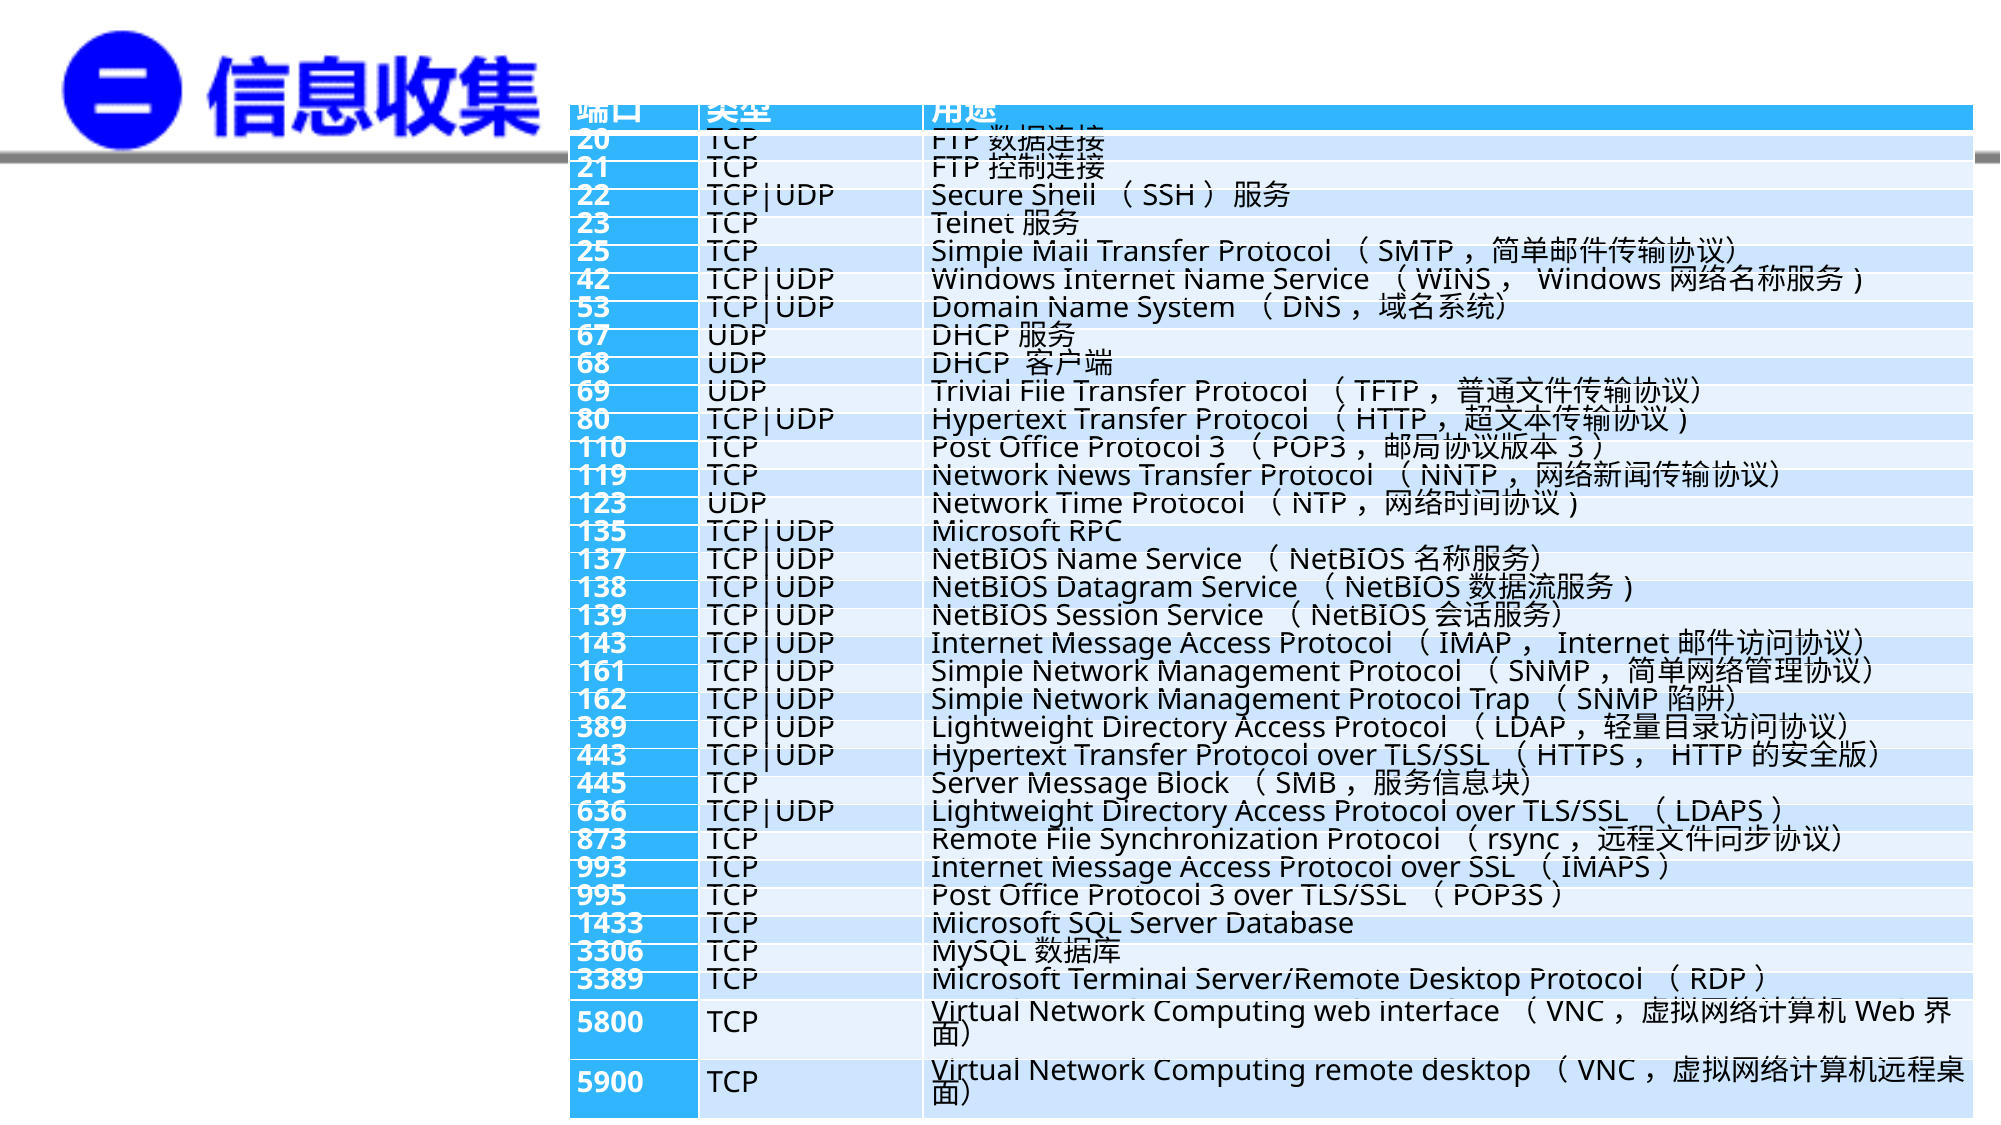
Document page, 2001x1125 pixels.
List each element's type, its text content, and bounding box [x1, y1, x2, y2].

table_cell Virtual Network Computing remote desktop（VNC，虚拟网络计算机远程桌面） [924, 1060, 1973, 1118]
table_cell 53 [570, 302, 698, 328]
table_cell 143 [570, 637, 698, 664]
table_cell Simple Network Management Protocol Trap（SNMP陷阱） [924, 693, 1973, 720]
table_cell 1433 [570, 917, 698, 943]
table_cell Post Office Protocol 3（POP3，邮局协议版本3） [924, 442, 1973, 468]
table_cell 3389 [570, 973, 698, 999]
table_cell TCP [700, 246, 922, 272]
table_cell Microsoft SQL Server Database [924, 917, 1973, 943]
table_cell Lightweight Directory Access Protocol（LDAP，轻量目录访问协议） [924, 721, 1973, 748]
table_cell 21 [570, 162, 698, 188]
table_cell Remote File Synchronization Protocol（rsync，远程文件同步协议） [924, 833, 1973, 859]
table_cell TCP [700, 889, 922, 915]
table_cell Lightweight Directory Access Protocol over TLS/SSL（LDAPS） [924, 805, 1973, 831]
table_header 类型 [700, 105, 922, 130]
table_cell 80 [570, 414, 698, 440]
table_cell Telnet服务 [924, 218, 1973, 244]
table_cell TCP [700, 442, 922, 468]
table_cell DHCP服务 [924, 330, 1973, 356]
table_header 端口 [570, 105, 698, 130]
table_cell Server Message Block（SMB，服务信息块） [924, 777, 1973, 804]
table_cell UDP [700, 330, 922, 356]
table_cell TCP|UDP [700, 665, 922, 692]
table_cell 5900 [570, 1060, 698, 1118]
table_cell Microsoft RPC [924, 526, 1973, 552]
table_cell TCP [700, 136, 922, 160]
table_cell 995 [570, 889, 698, 915]
table_cell TCP [700, 861, 922, 887]
table_cell Internet Message Access Protocol（IMAP，Internet邮件访问协议） [924, 637, 1973, 664]
table_cell Secure Shell（SSH）服务 [924, 190, 1973, 216]
table_cell 445 [570, 777, 698, 804]
table_cell TCP [700, 162, 922, 188]
table_cell TCP [700, 1060, 922, 1118]
table_cell TCP [700, 777, 922, 804]
table_cell NetBIOS Name Service（NetBIOS名称服务） [924, 553, 1973, 580]
table_cell UDP [700, 358, 922, 384]
table_cell DHCP 客户端 [924, 358, 1973, 384]
table_cell NetBIOS Datagram Service（NetBIOS数据流服务) [924, 581, 1973, 608]
table_cell 135 [570, 526, 698, 552]
table_cell 5800 [570, 1001, 698, 1059]
table_cell FTP控制连接 [924, 162, 1973, 188]
table_cell Microsoft Terminal Server/Remote Desktop Protocol（RDP） [924, 973, 1973, 999]
table_cell 68 [570, 358, 698, 384]
table_cell Hypertext Transfer Protocol（HTTP，超文本传输协议) [924, 414, 1973, 440]
table_cell UDP [700, 498, 922, 524]
table_cell TCP|UDP [700, 609, 922, 636]
table_cell 110 [570, 442, 698, 468]
picture [0, 0, 2000, 1125]
table_cell 69 [570, 386, 698, 412]
table_cell 22 [570, 190, 698, 216]
table_cell TCP|UDP [700, 581, 922, 608]
table_cell UDP [700, 386, 922, 412]
table_cell 993 [570, 861, 698, 887]
table_cell Domain Name System（DNS，域名系统） [924, 302, 1973, 328]
table_cell 443 [570, 749, 698, 776]
table_cell 20 [570, 136, 698, 160]
table_cell NetBIOS Session Service（NetBIOS会话服务） [924, 609, 1973, 636]
table_cell TCP [700, 917, 922, 943]
table_cell 42 [570, 274, 698, 300]
table_cell TCP [700, 470, 922, 496]
table_cell Network Time Protocol（NTP，网络时间协议) [924, 498, 1973, 524]
table_cell TCP|UDP [700, 414, 922, 440]
table_cell TCP|UDP [700, 274, 922, 300]
table_cell 161 [570, 665, 698, 692]
table_cell 873 [570, 833, 698, 859]
table_cell TCP [700, 1001, 922, 1059]
table_cell TCP|UDP [700, 805, 922, 831]
table_cell TCP [700, 945, 922, 971]
table_cell Simple Network Management Protocol（SNMP，简单网络管理协议） [924, 665, 1973, 692]
table_cell 389 [570, 721, 698, 748]
table_cell TCP|UDP [700, 553, 922, 580]
table_cell TCP [700, 833, 922, 859]
table_cell Trivial File Transfer Protocol（TFTP，普通文件传输协议） [924, 386, 1973, 412]
table_cell TCP|UDP [700, 637, 922, 664]
table_cell 25 [570, 246, 698, 272]
table_cell Simple Mail Transfer Protocol（SMTP，简单邮件传输协议） [924, 246, 1973, 272]
table_cell TCP [700, 218, 922, 244]
table_cell Windows Internet Name Service（WINS，Windows网络名称服务) [924, 274, 1973, 300]
table_cell 636 [570, 805, 698, 831]
table_cell Network News Transfer Protocol（NNTP，网络新闻传输协议） [924, 470, 1973, 496]
table_cell 23 [570, 218, 698, 244]
table_cell TCP|UDP [700, 749, 922, 776]
table_cell FTP数据连接 [924, 136, 1973, 160]
table_cell TCP [700, 973, 922, 999]
table_cell 162 [570, 693, 698, 720]
table_cell Internet Message Access Protocol over SSL（IMAPS） [924, 861, 1973, 887]
table_cell TCP|UDP [700, 302, 922, 328]
table_cell 137 [570, 553, 698, 580]
table_cell 139 [570, 609, 698, 636]
table_cell TCP|UDP [700, 693, 922, 720]
table_cell Hypertext Transfer Protocol over TLS/SSL（HTTPS，HTTP的安全版） [924, 749, 1973, 776]
table_cell Virtual Network Computing web interface（VNC，虚拟网络计算机Web界面） [924, 1001, 1973, 1059]
table_cell 3306 [570, 945, 698, 971]
table_header 用途 [924, 105, 1973, 130]
table_cell TCP|UDP [700, 526, 922, 552]
table_cell MySQL数据库 [924, 945, 1973, 971]
table_cell TCP|UDP [700, 190, 922, 216]
table_cell Post Office Protocol 3 over TLS/SSL（POP3S） [924, 889, 1973, 915]
table_cell 123 [570, 498, 698, 524]
table_cell 138 [570, 581, 698, 608]
table_cell TCP|UDP [700, 721, 922, 748]
table_cell 119 [570, 470, 698, 496]
table_cell 67 [570, 330, 698, 356]
